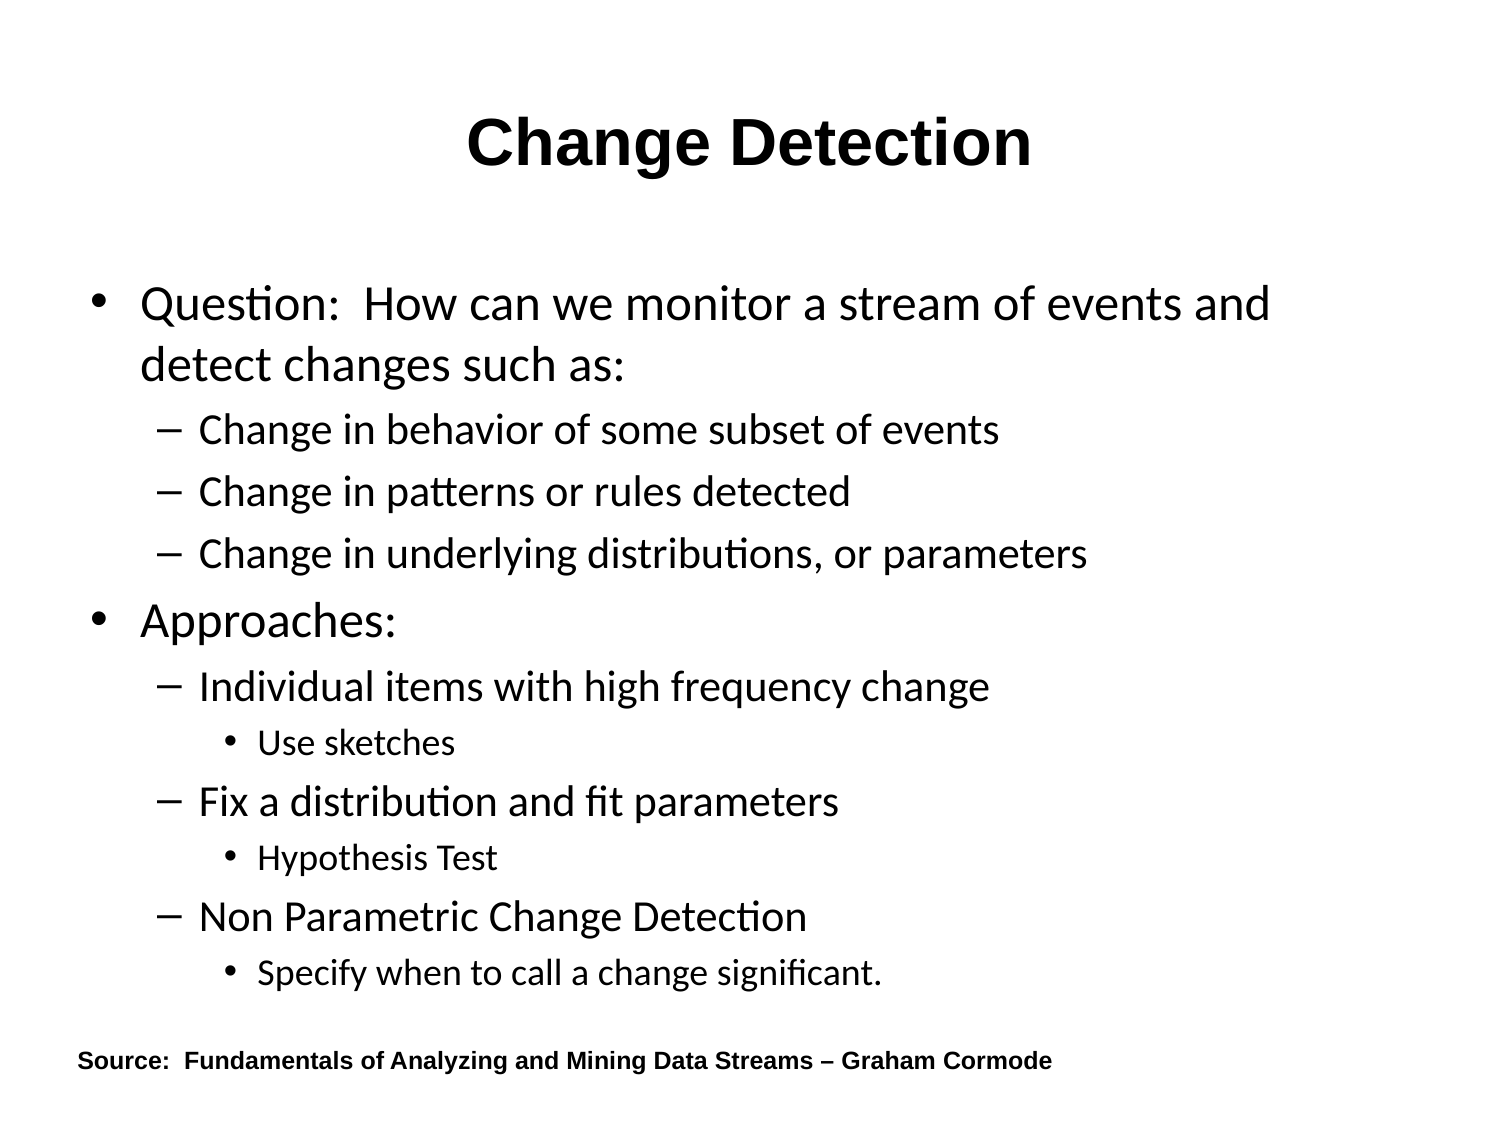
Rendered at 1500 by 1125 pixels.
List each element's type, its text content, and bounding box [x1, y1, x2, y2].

title Change Detection [75, 45, 1425, 233]
text_box Source: Fundamentals of Analyzing and Mining Data Streams – Graham Cormode [62, 1037, 1138, 1083]
list Question: How can we monitor a stream of events and detect changes such as: Change in behavior of some subset of events Change in patterns or rules detected Change in underlying distributions, or parameters Approaches: Individual items with high frequency change Use sketches Fix a distribution and fit parameters Hypothesis Test Non Parametric Change Detection Specify when to call a change significant. [75, 262, 1425, 1005]
